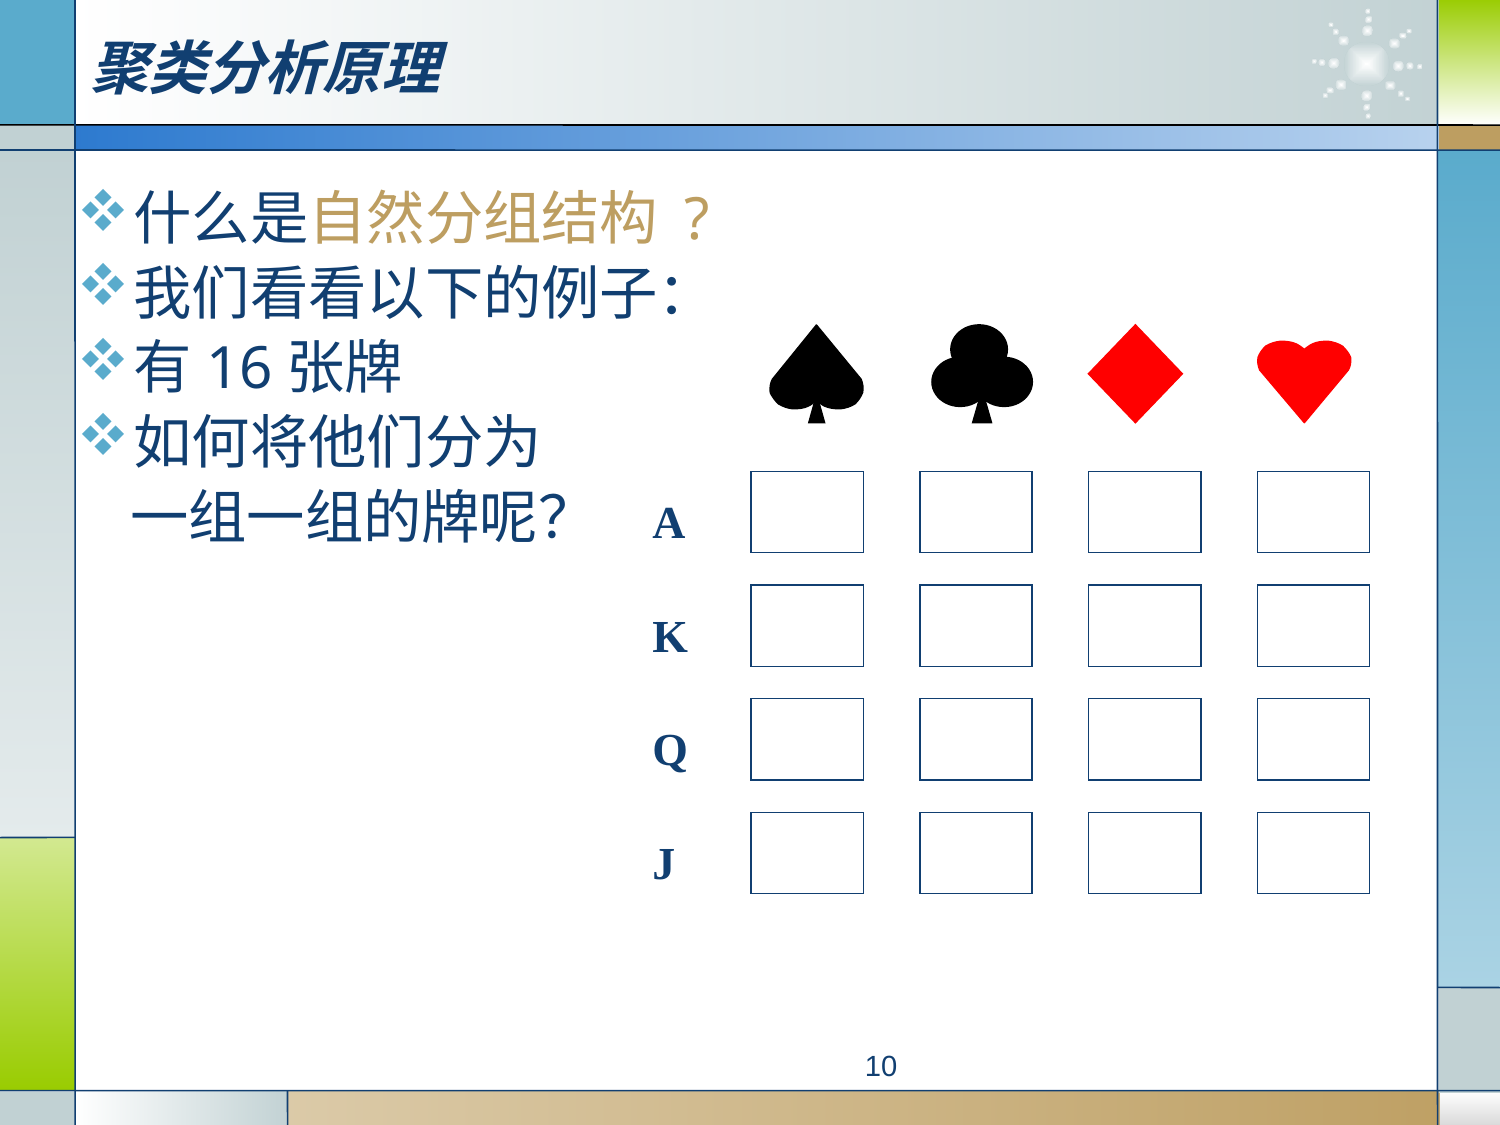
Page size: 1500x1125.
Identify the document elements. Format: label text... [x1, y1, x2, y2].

text_box [919, 812, 1033, 894]
text_box [919, 471, 1033, 553]
text_box [1257, 698, 1370, 780]
slide_number 10 [562, 1039, 913, 1081]
text_box [1088, 812, 1202, 894]
text_box [754, 585, 864, 667]
text_box [1088, 471, 1202, 553]
text_box [1088, 324, 1183, 423]
text_box [1257, 585, 1370, 667]
text_box [754, 698, 864, 780]
text_box [1088, 585, 1202, 667]
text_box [637, 421, 751, 845]
title 聚类分析原理 [74, 12, 1426, 121]
text_box [754, 471, 864, 553]
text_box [931, 324, 1033, 423]
text_box [1088, 698, 1202, 780]
text_box [919, 585, 1033, 667]
text_box [1257, 341, 1351, 423]
text_box [919, 698, 1033, 780]
text_box [1257, 471, 1370, 553]
text_box [1257, 812, 1370, 894]
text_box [769, 324, 864, 423]
list 什么是自然分组结构 ? 我们看看以下的例子： 有16张牌 如何将他们分为 一组一组的牌呢？ [62, 181, 1388, 601]
text_box [751, 812, 864, 894]
